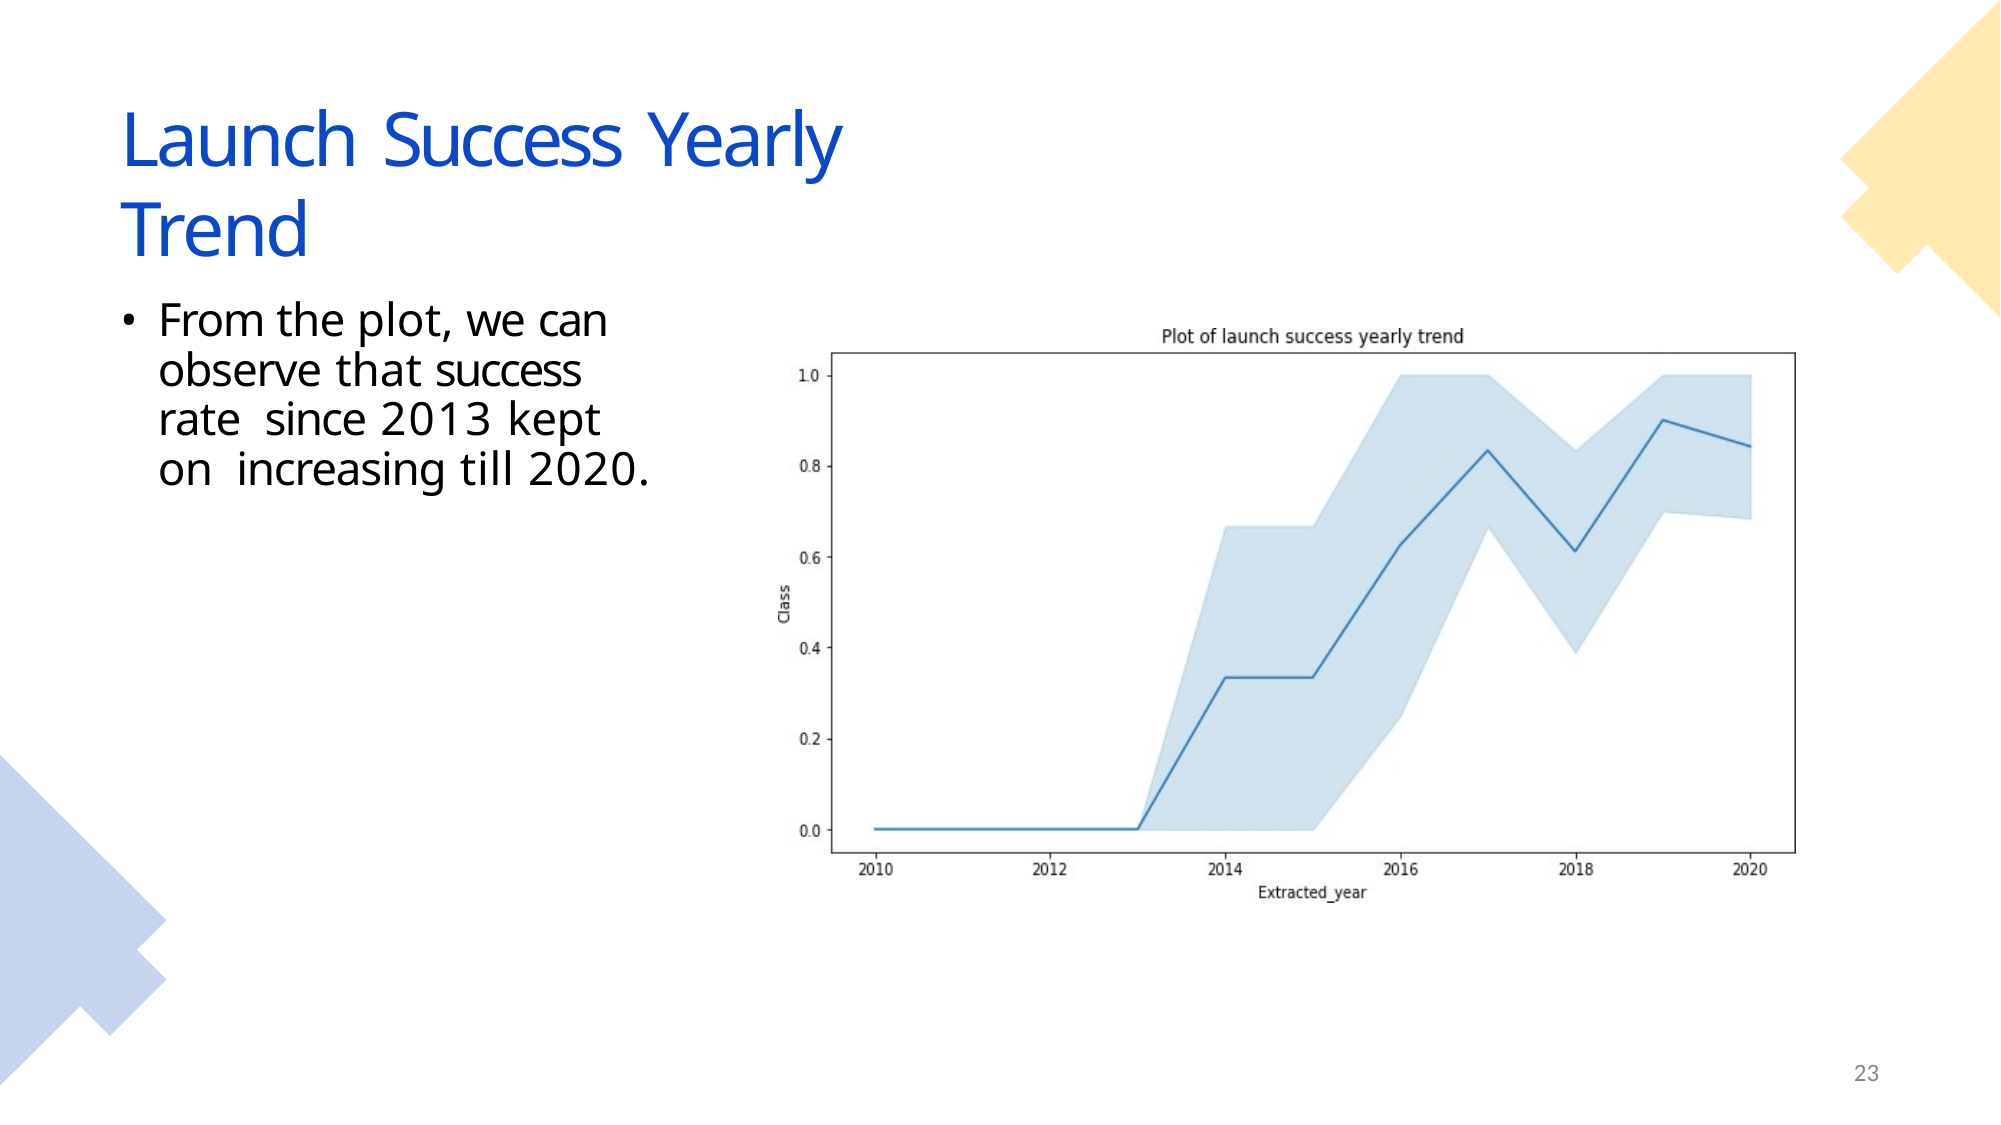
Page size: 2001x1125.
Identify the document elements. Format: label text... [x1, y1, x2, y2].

picture [778, 327, 1796, 903]
text_box From the plot, we can observe that success rate since 2013 kept on increasing till 2020. [118, 289, 656, 495]
text_box 23 [1847, 1060, 1886, 1087]
text_box [1840, 0, 2000, 318]
title Launch Success Yearly Trend [118, 89, 1045, 280]
text_box [0, 754, 167, 1086]
